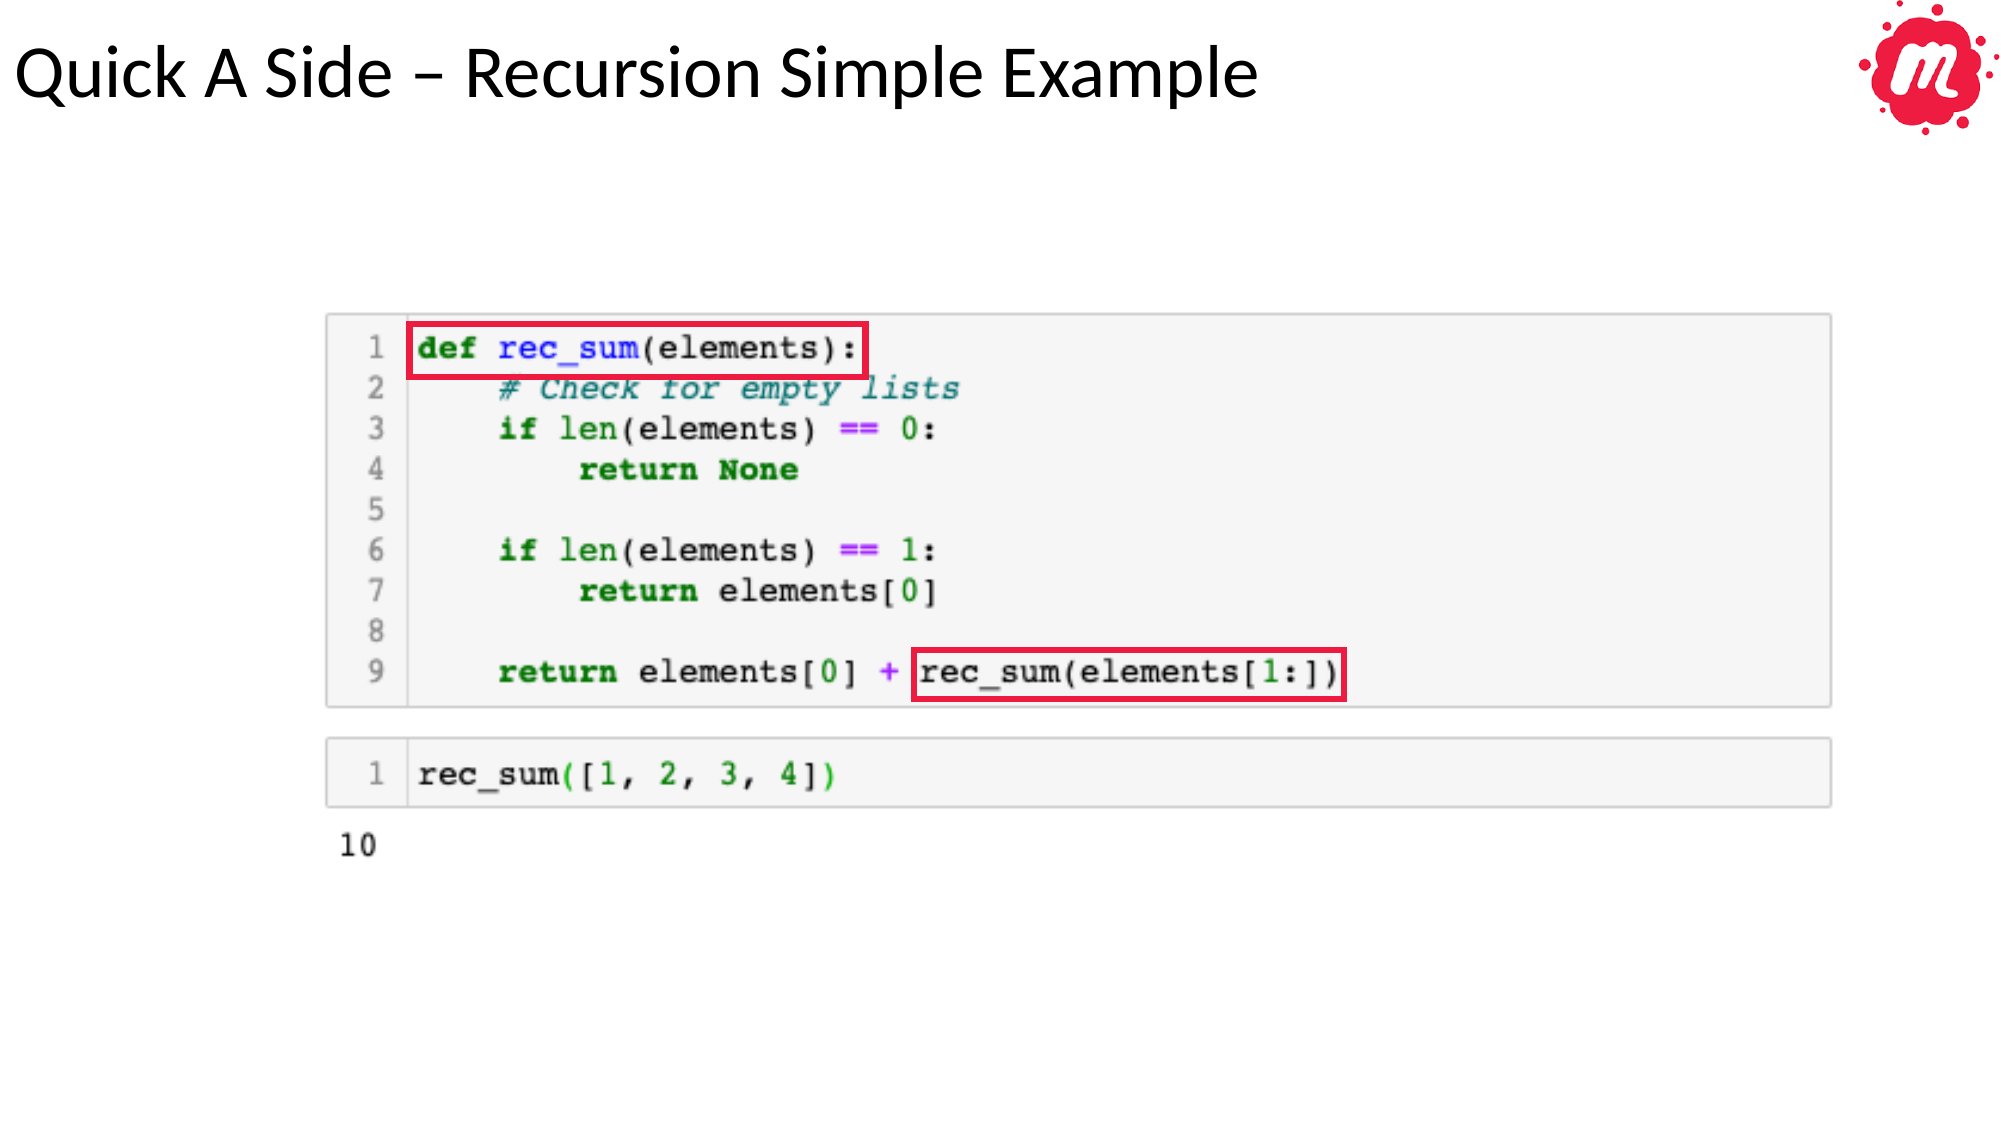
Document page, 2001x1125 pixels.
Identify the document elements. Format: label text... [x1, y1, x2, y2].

text_box Quick A Side – Recursion Simple Example [0, 14, 1840, 120]
picture [1858, 0, 2000, 136]
picture [314, 303, 1840, 878]
